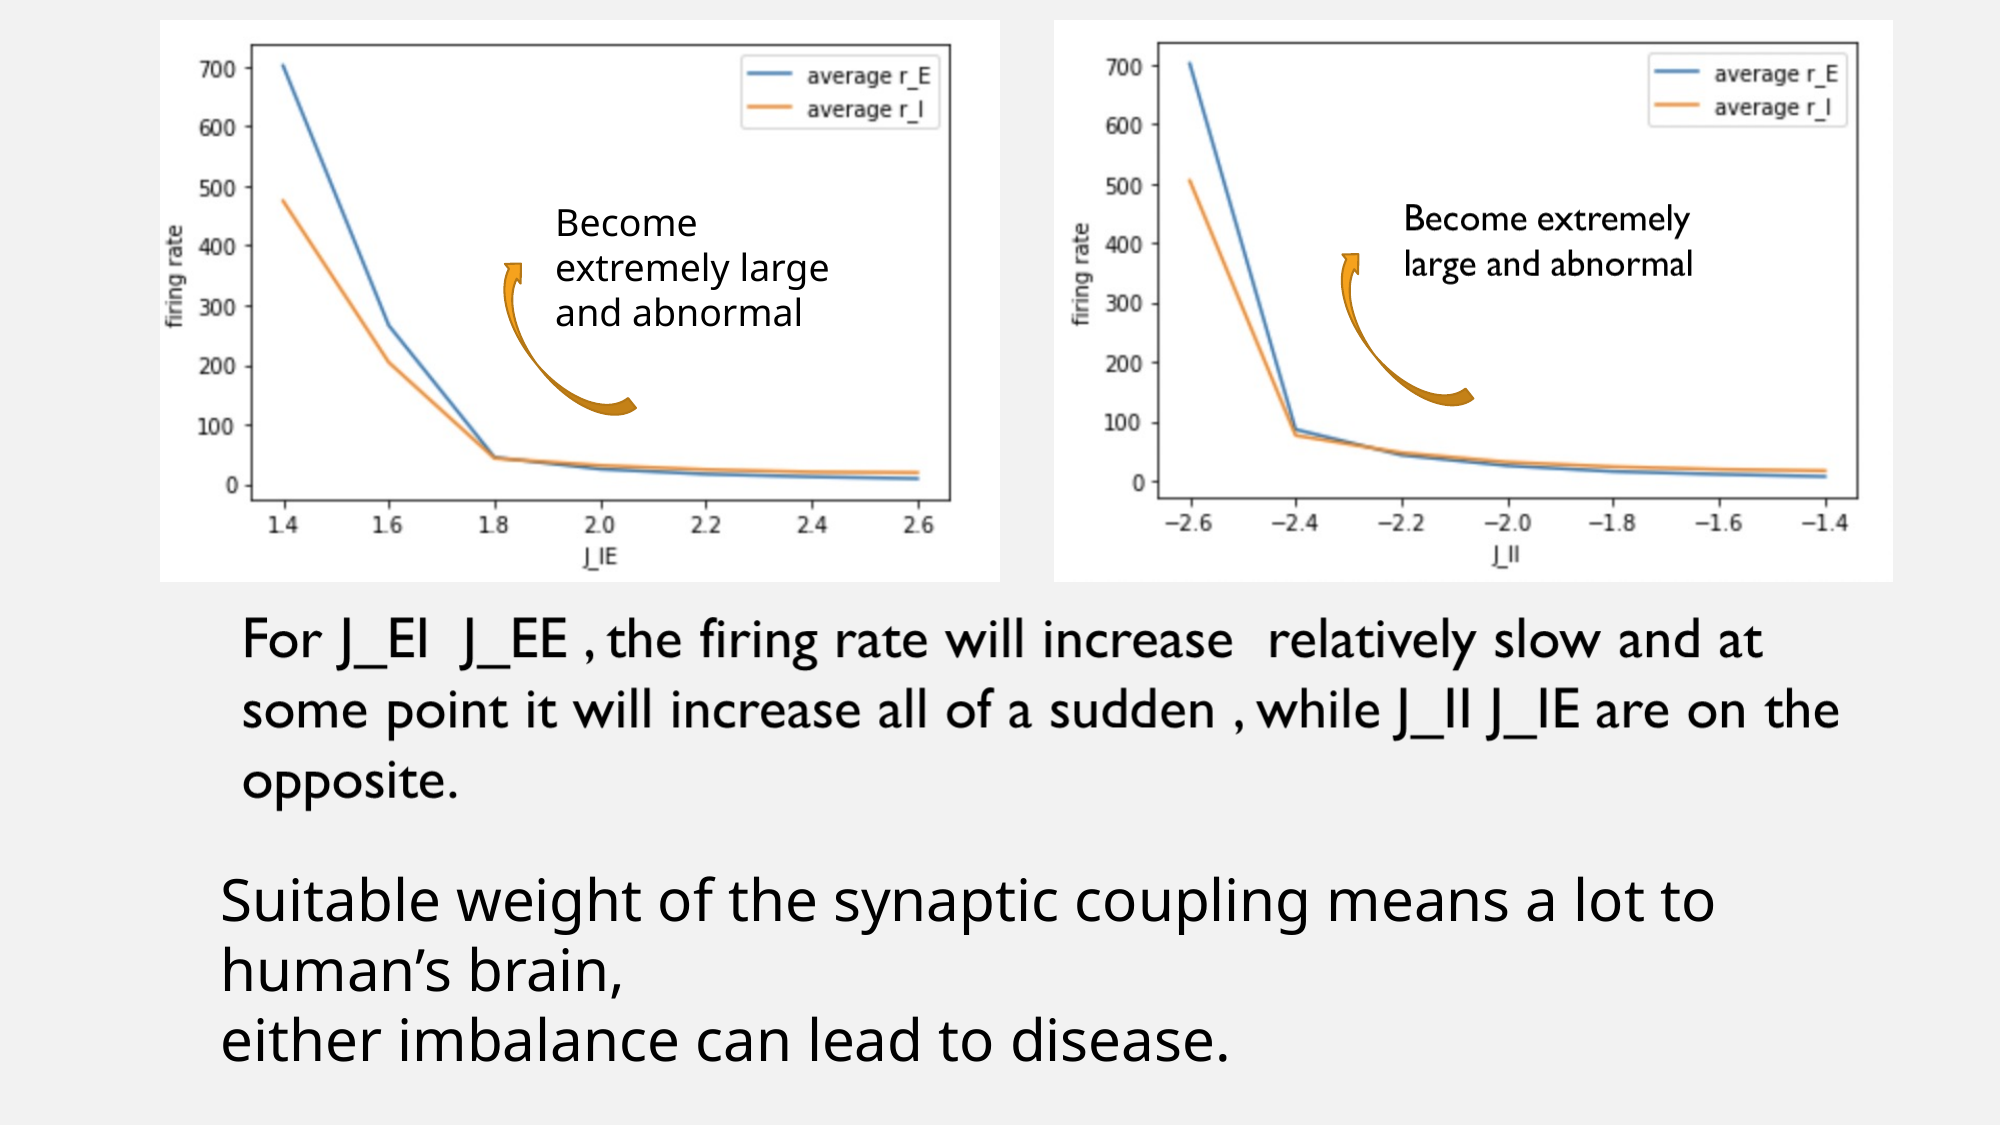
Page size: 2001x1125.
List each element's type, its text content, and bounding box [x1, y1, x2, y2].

picture [205, 583, 1893, 892]
text_box Suitable weight of the synaptic coupling means a lot to human’s brain, either imbalance can lead to disease. [205, 892, 1893, 1081]
picture [160, 20, 1000, 582]
picture [1054, 20, 1893, 582]
